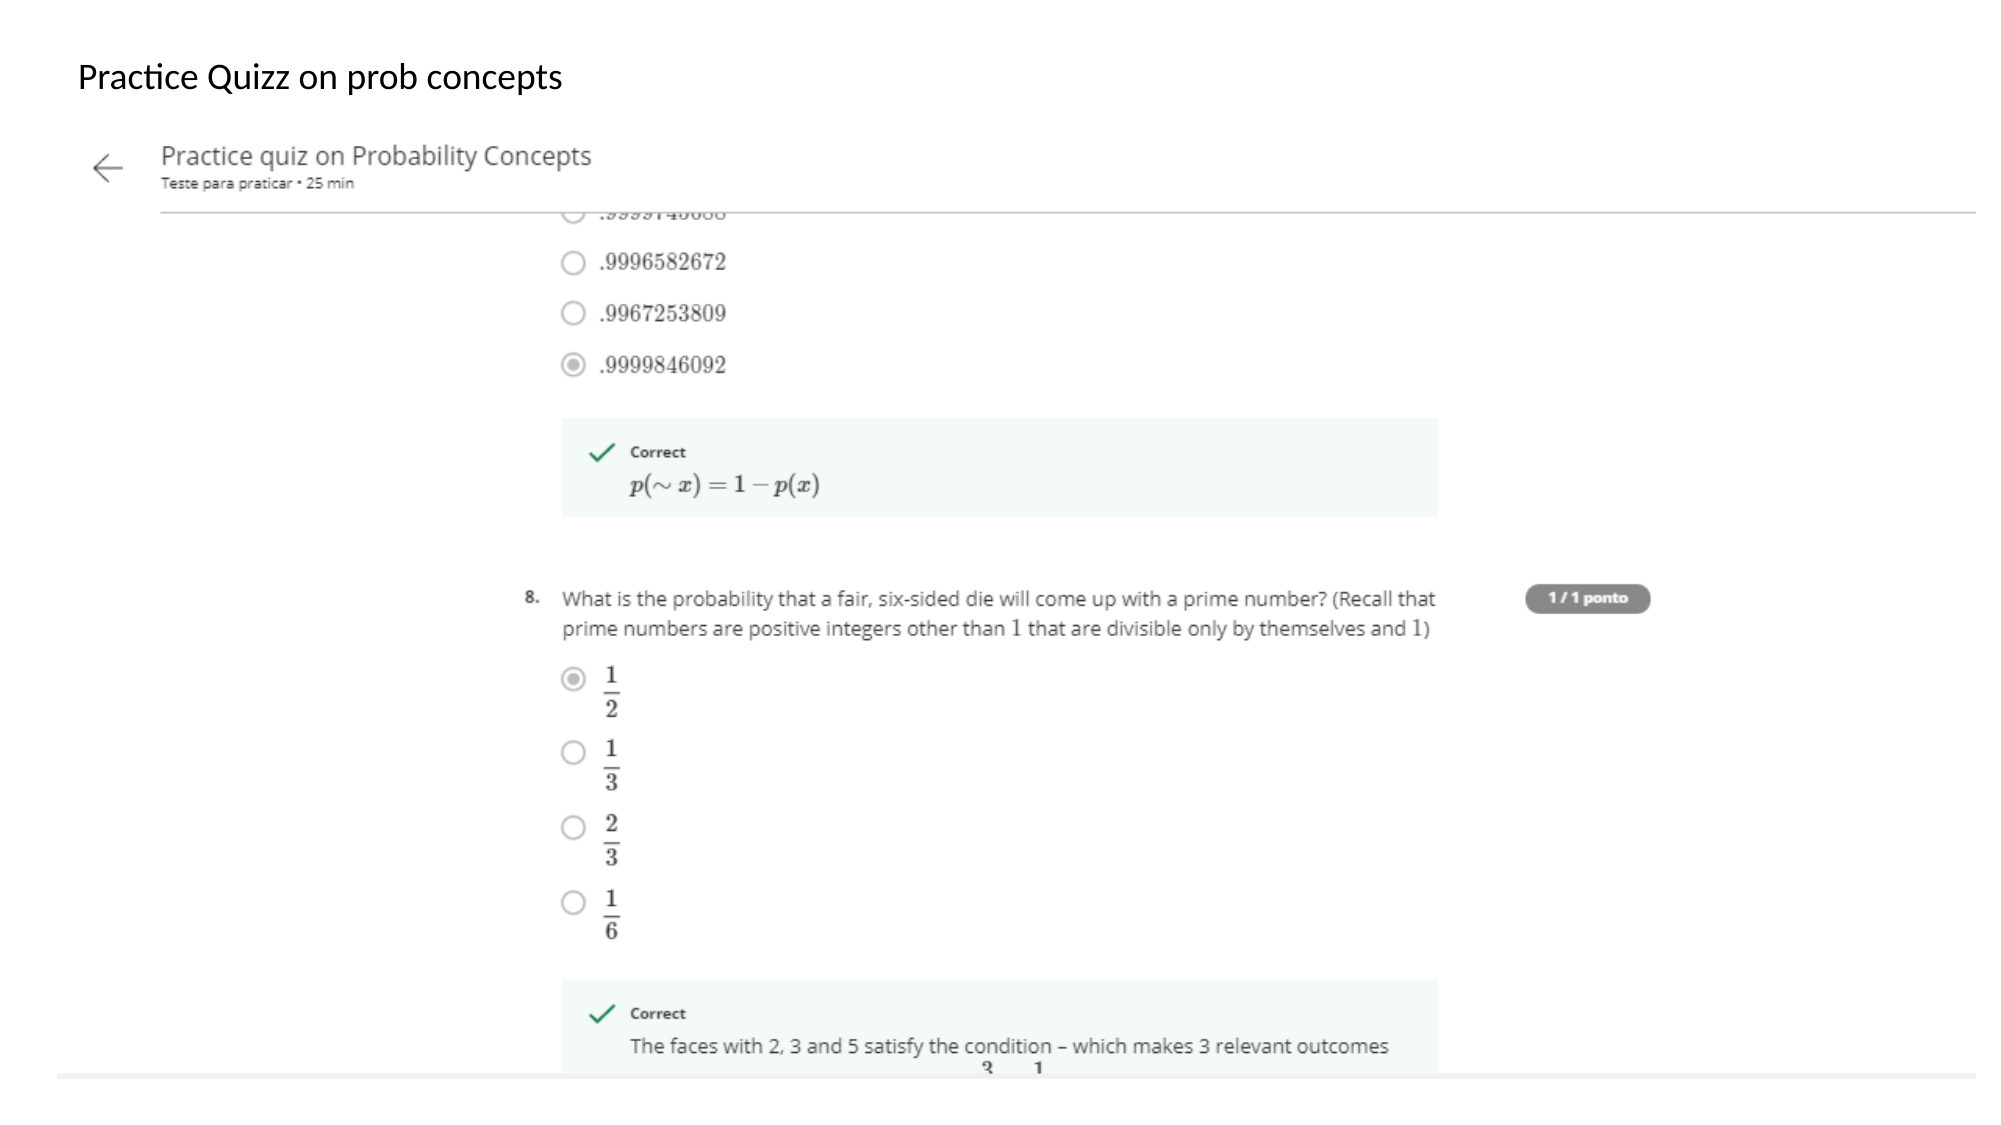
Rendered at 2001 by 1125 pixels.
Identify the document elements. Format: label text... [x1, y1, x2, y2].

text_box Practice Quizz on prob concepts [63, 44, 1135, 104]
picture [56, 131, 1976, 1079]
